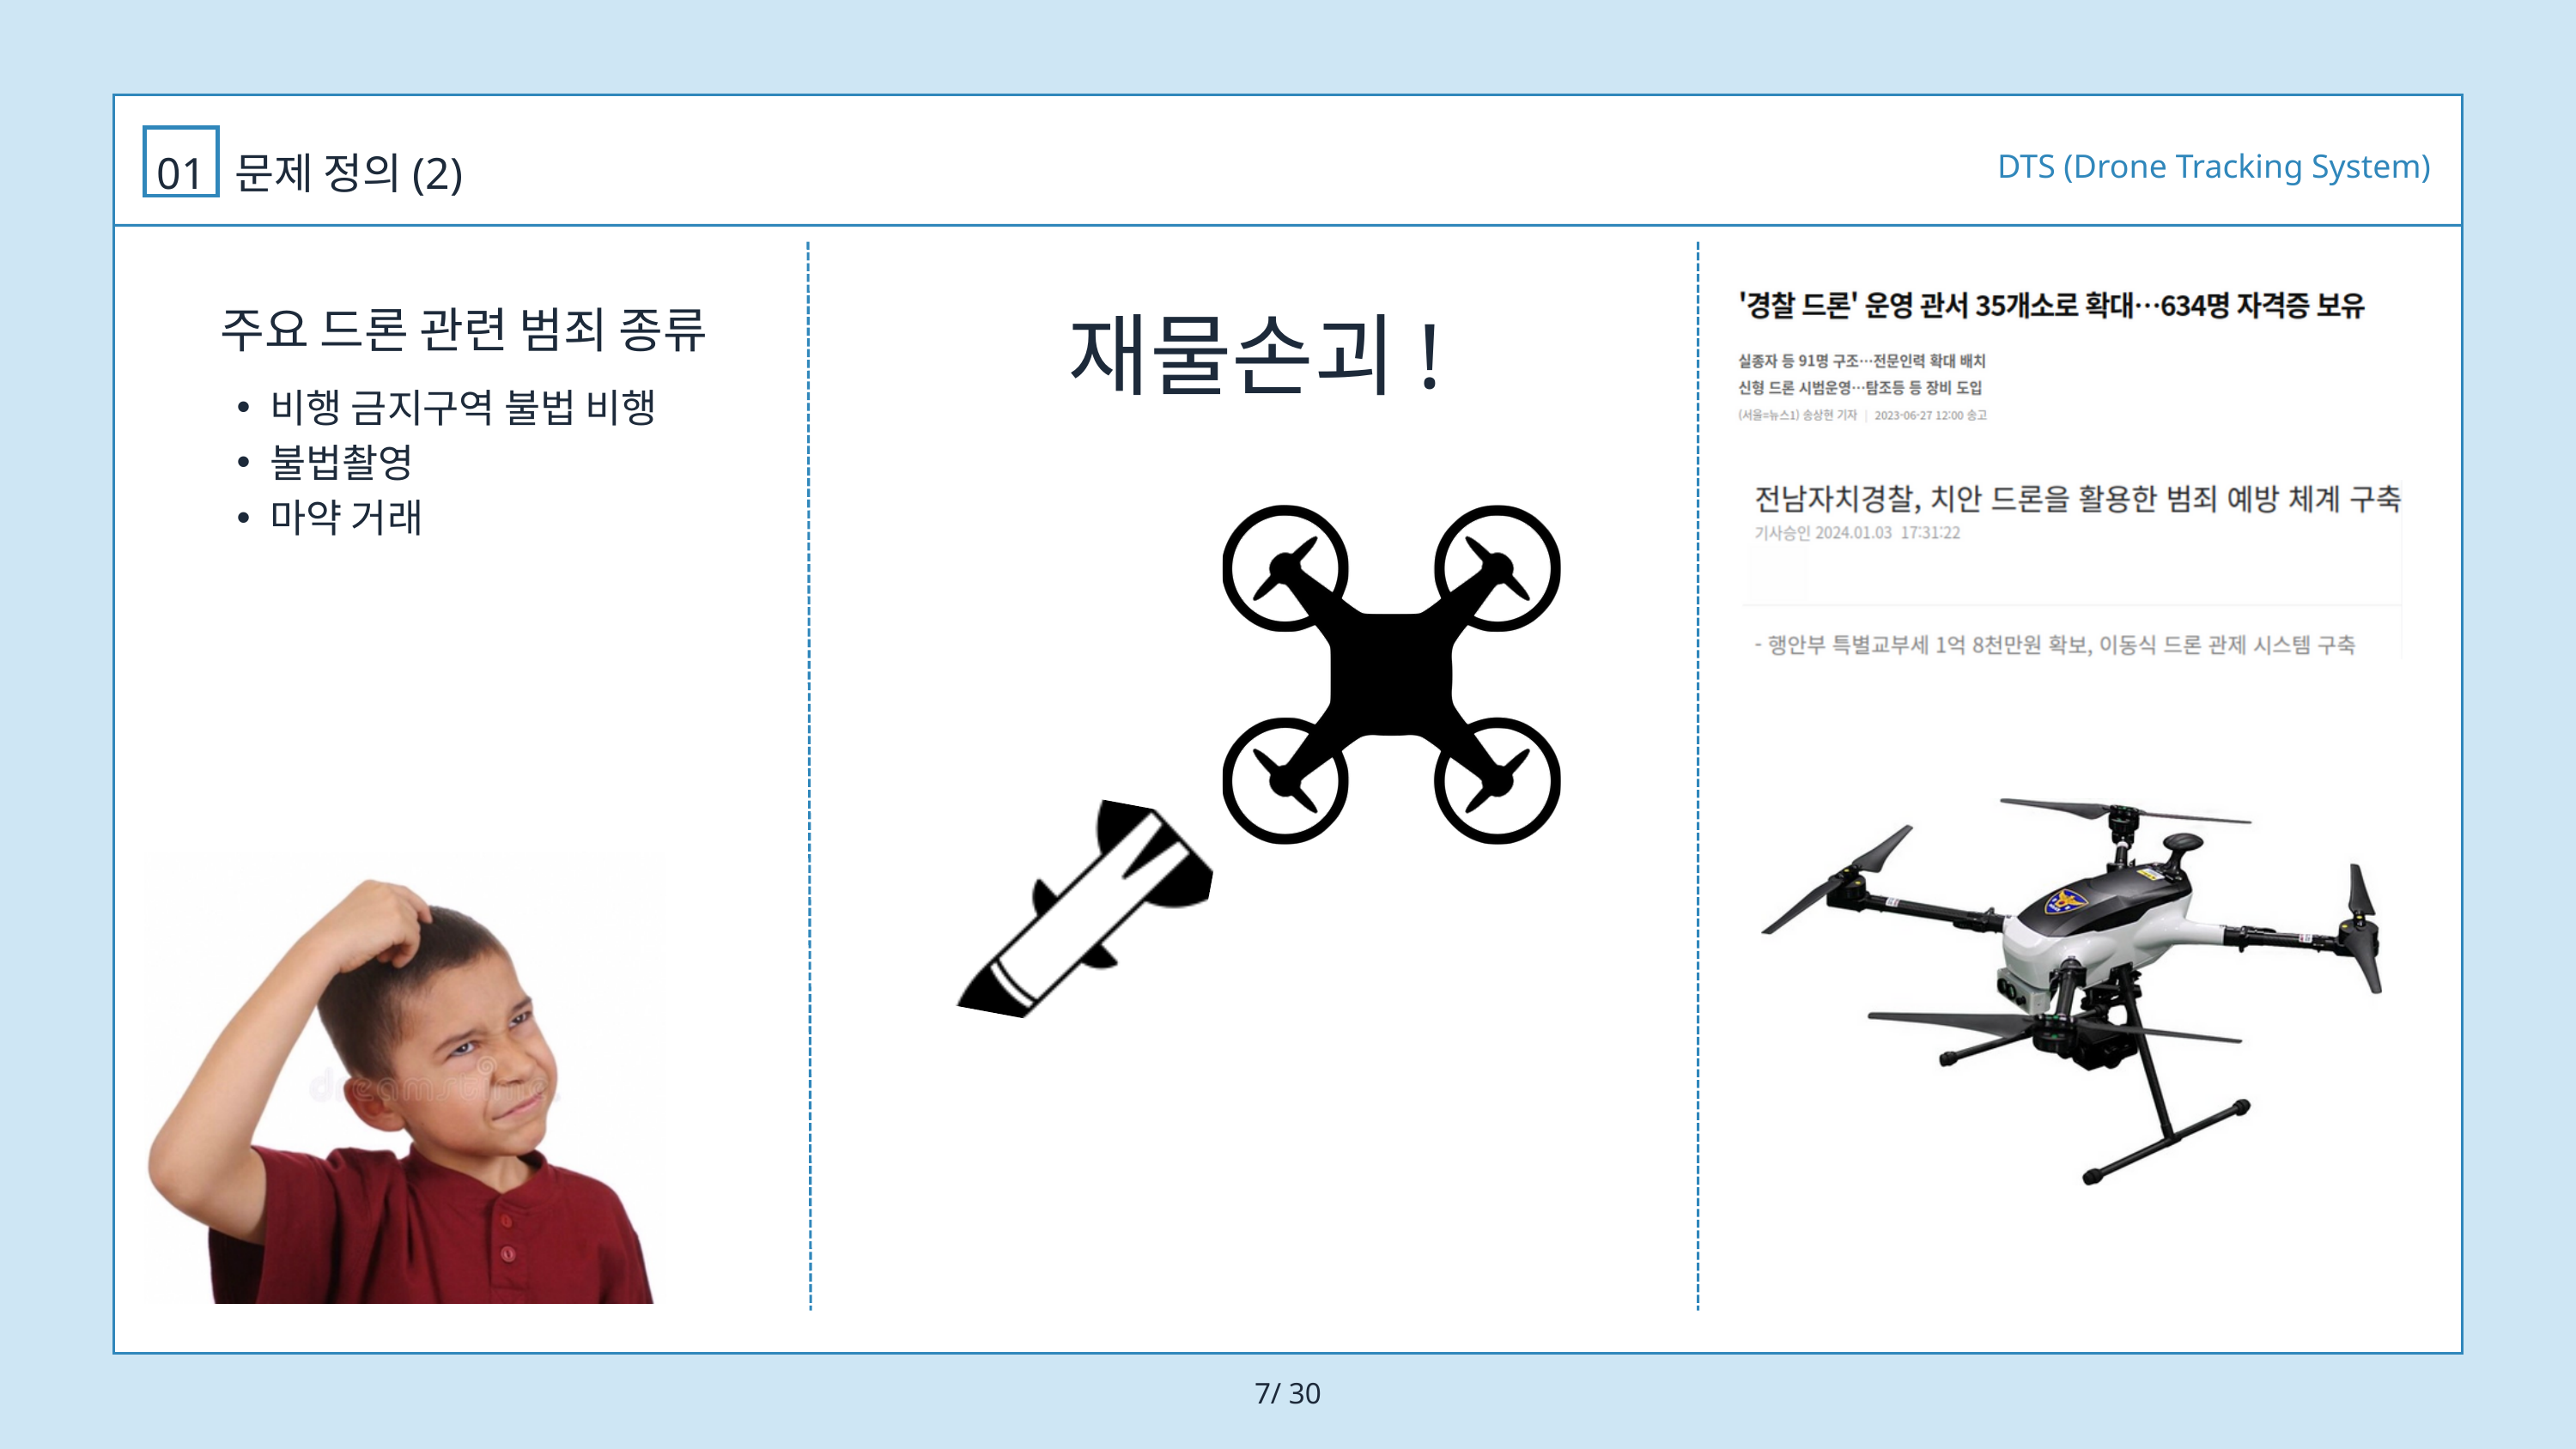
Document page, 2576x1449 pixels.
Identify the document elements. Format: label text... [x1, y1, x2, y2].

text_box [1732, 263, 2411, 1185]
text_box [113, 94, 2463, 1354]
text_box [144, 126, 218, 197]
text_box 7/ 30 [1014, 1374, 1562, 1410]
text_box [947, 505, 1561, 1048]
text_box 01 [98, 146, 108, 198]
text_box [203, 294, 747, 560]
